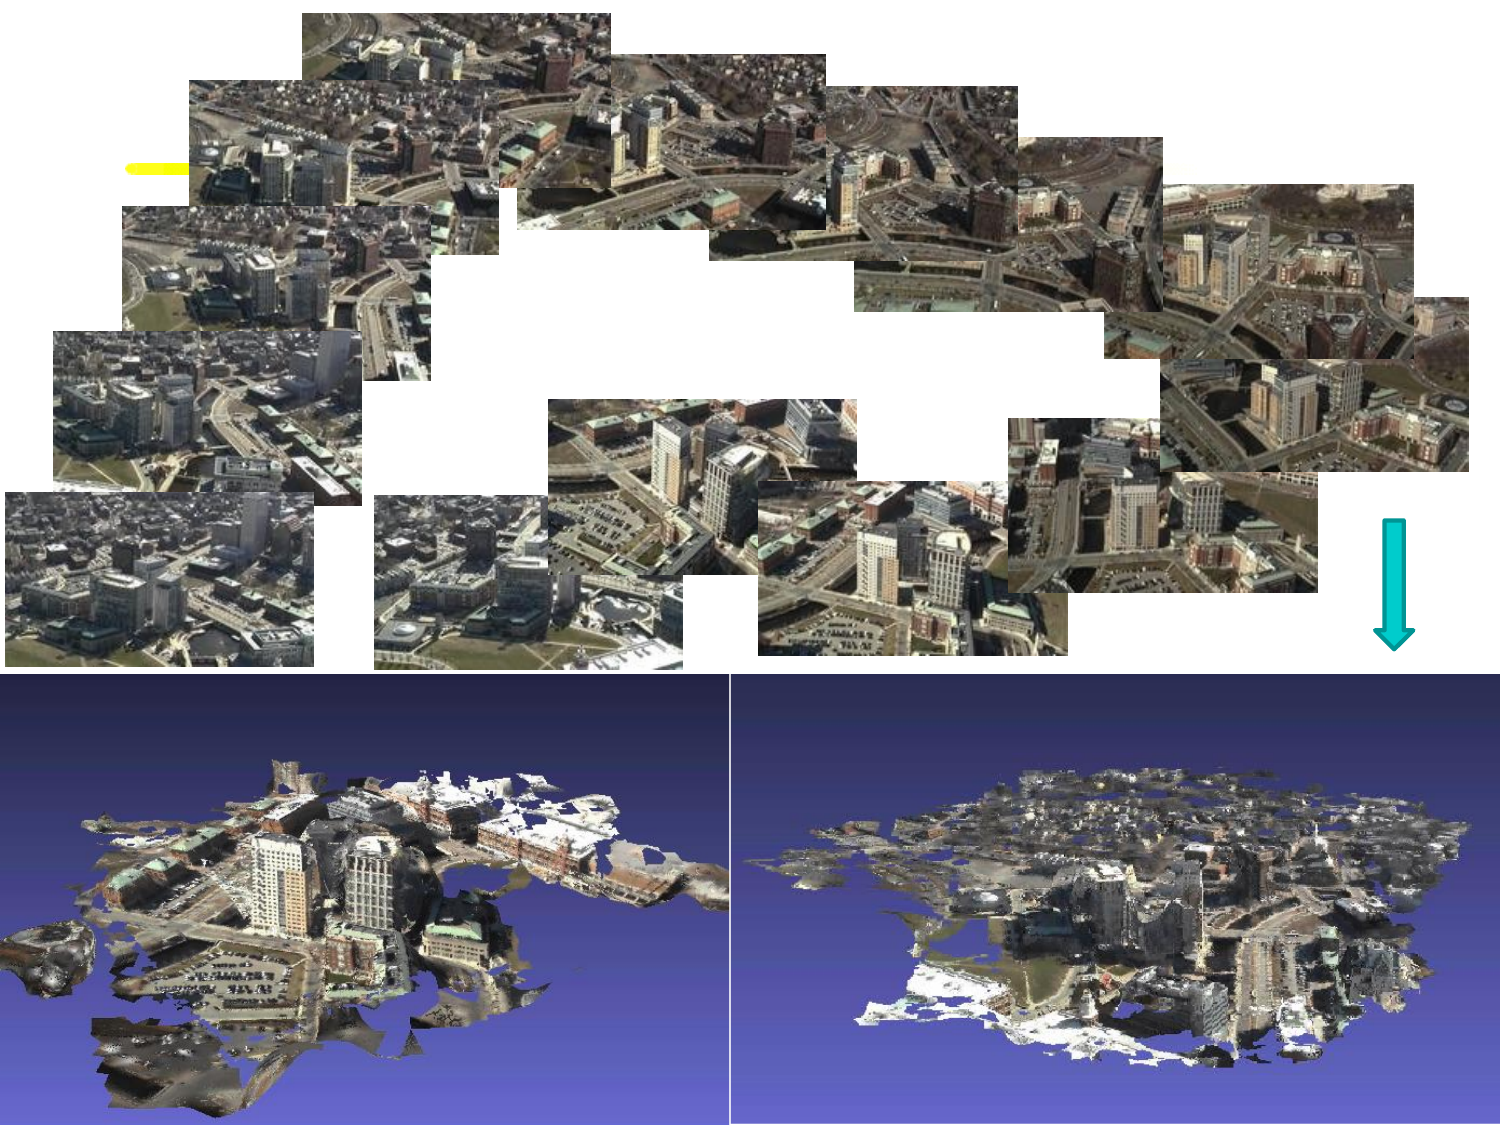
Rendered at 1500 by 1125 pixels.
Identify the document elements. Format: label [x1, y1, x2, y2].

text_box [0, 12, 1500, 1125]
